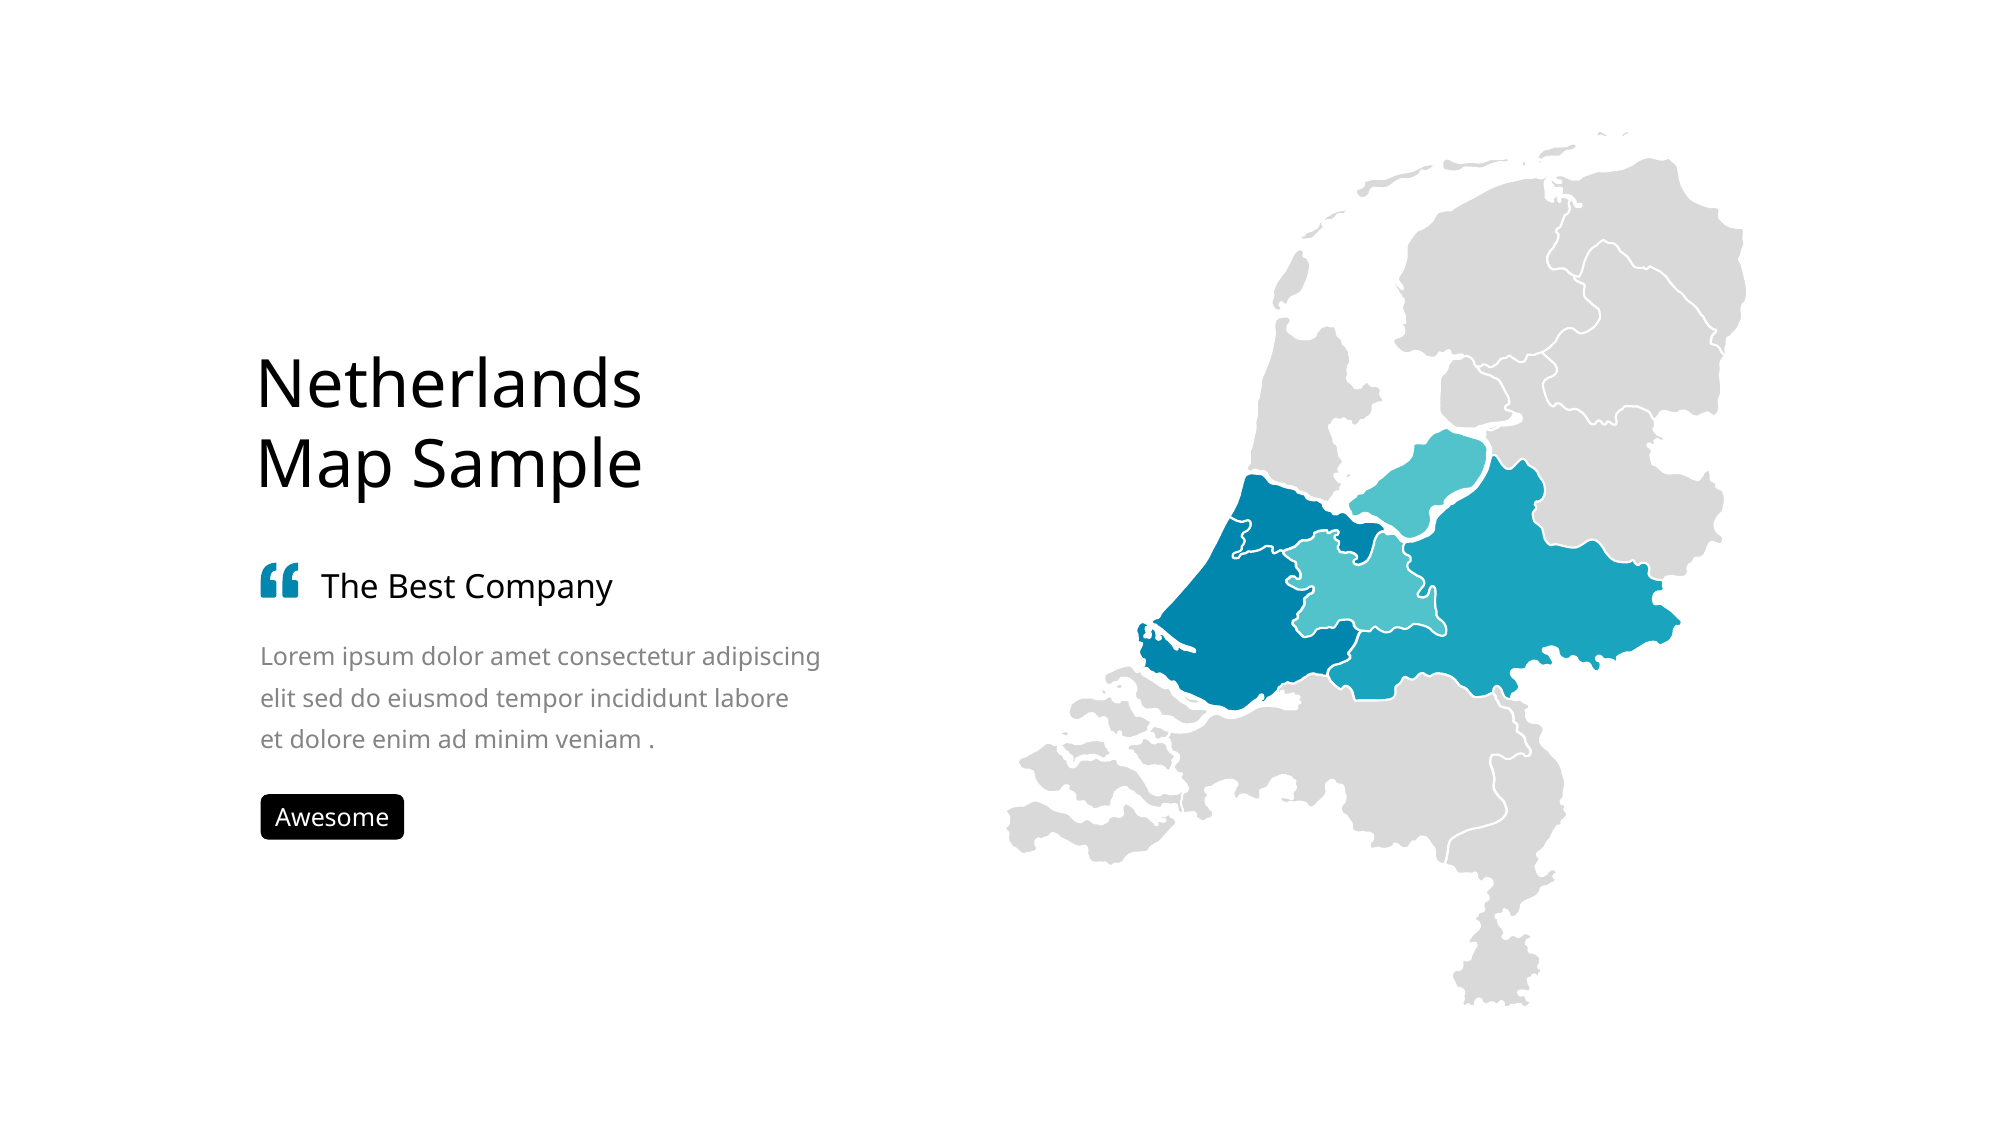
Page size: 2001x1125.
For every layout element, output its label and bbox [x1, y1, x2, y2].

text_box [240, 333, 915, 840]
text_box [1005, 130, 1748, 1008]
